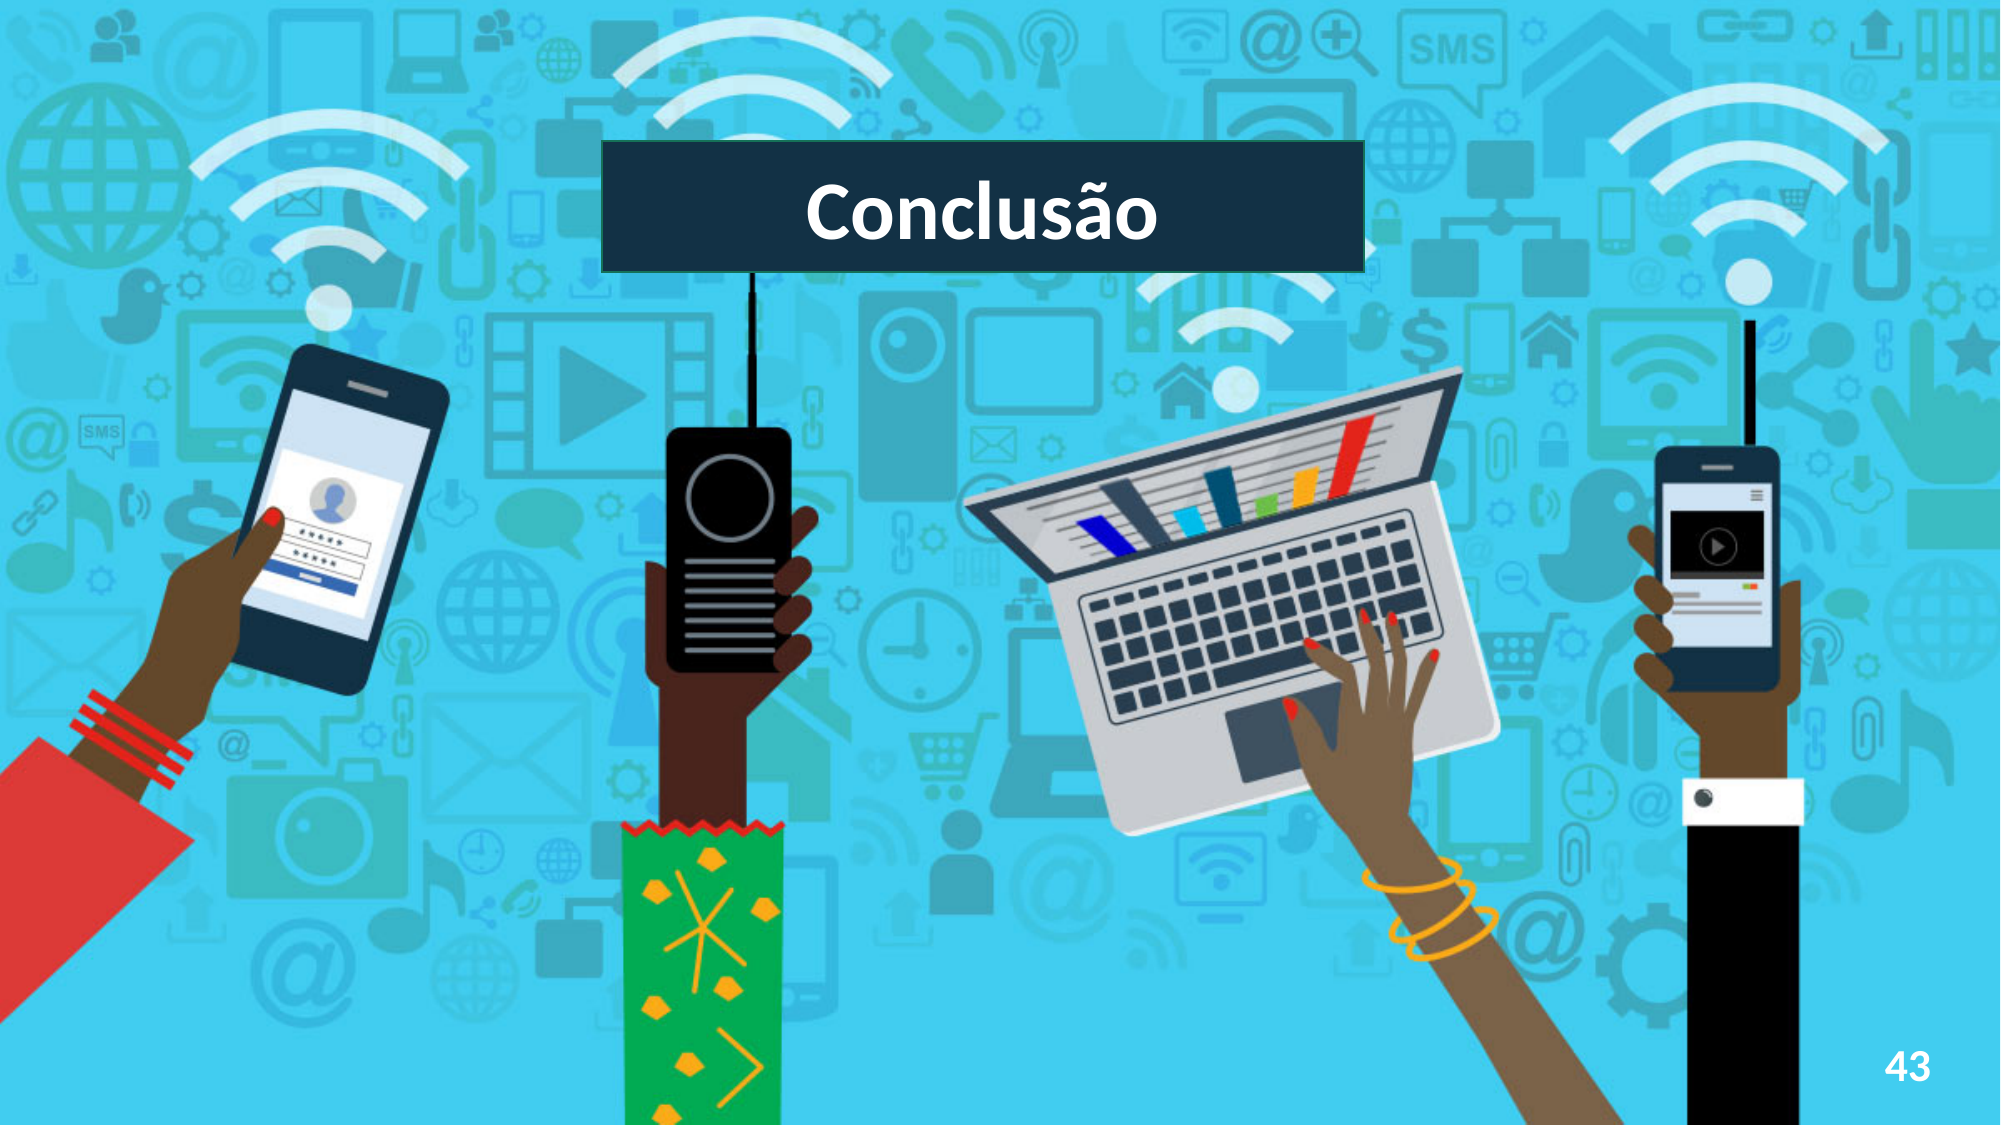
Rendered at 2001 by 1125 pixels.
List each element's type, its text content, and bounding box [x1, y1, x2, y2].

text_box Conclusão [601, 140, 1365, 273]
picture [0, 0, 2001, 1125]
text_box 43 [1870, 1028, 1989, 1098]
